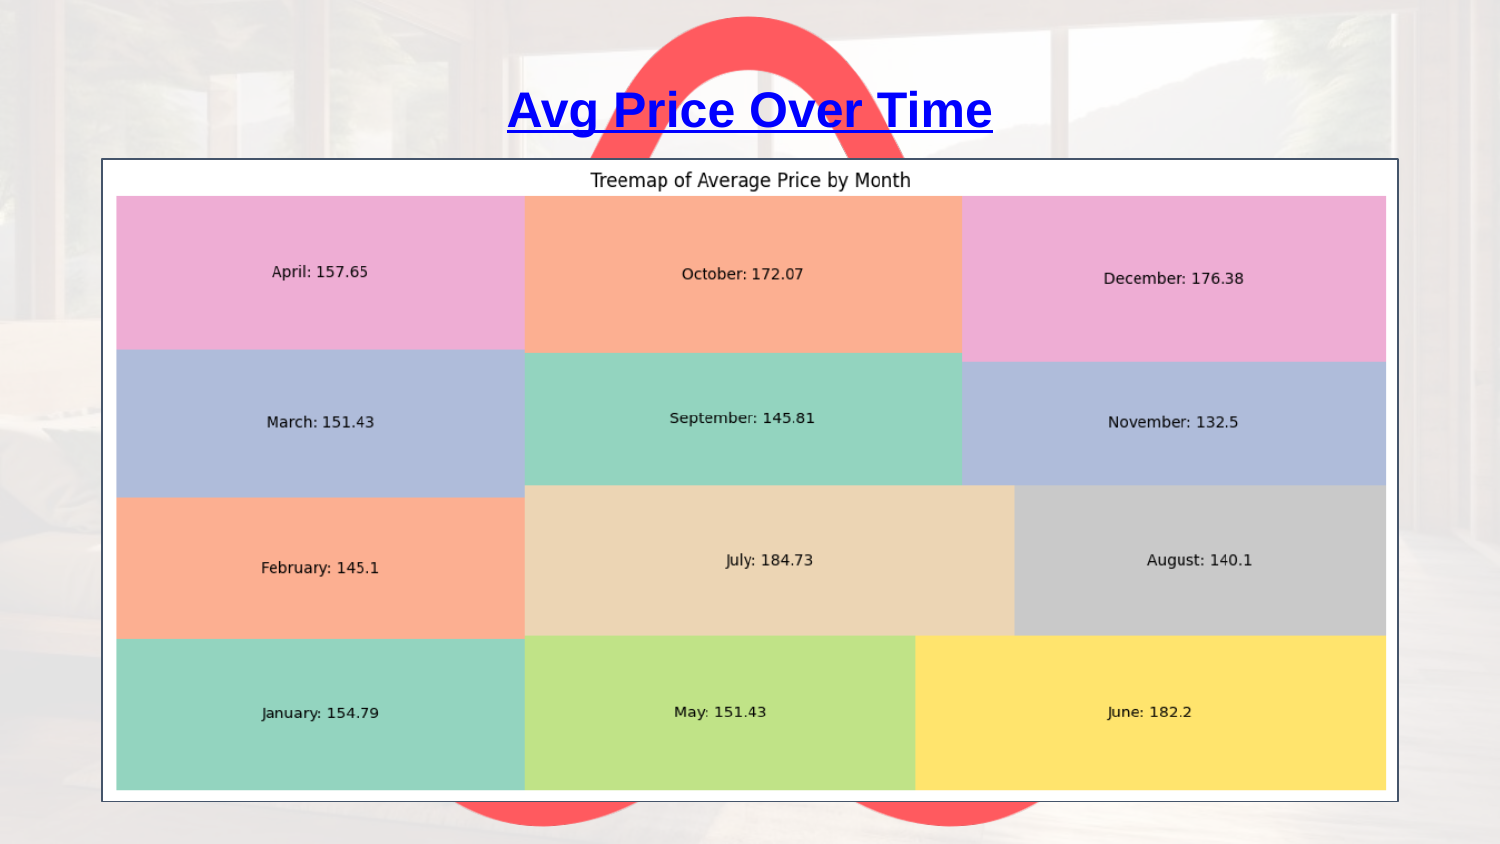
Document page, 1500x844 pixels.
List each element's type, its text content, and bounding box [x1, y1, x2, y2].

picture [102, 159, 1398, 827]
picture [371, 16, 1129, 41]
title Avg Price Over Time [55, 41, 1445, 153]
picture [371, 153, 1129, 158]
